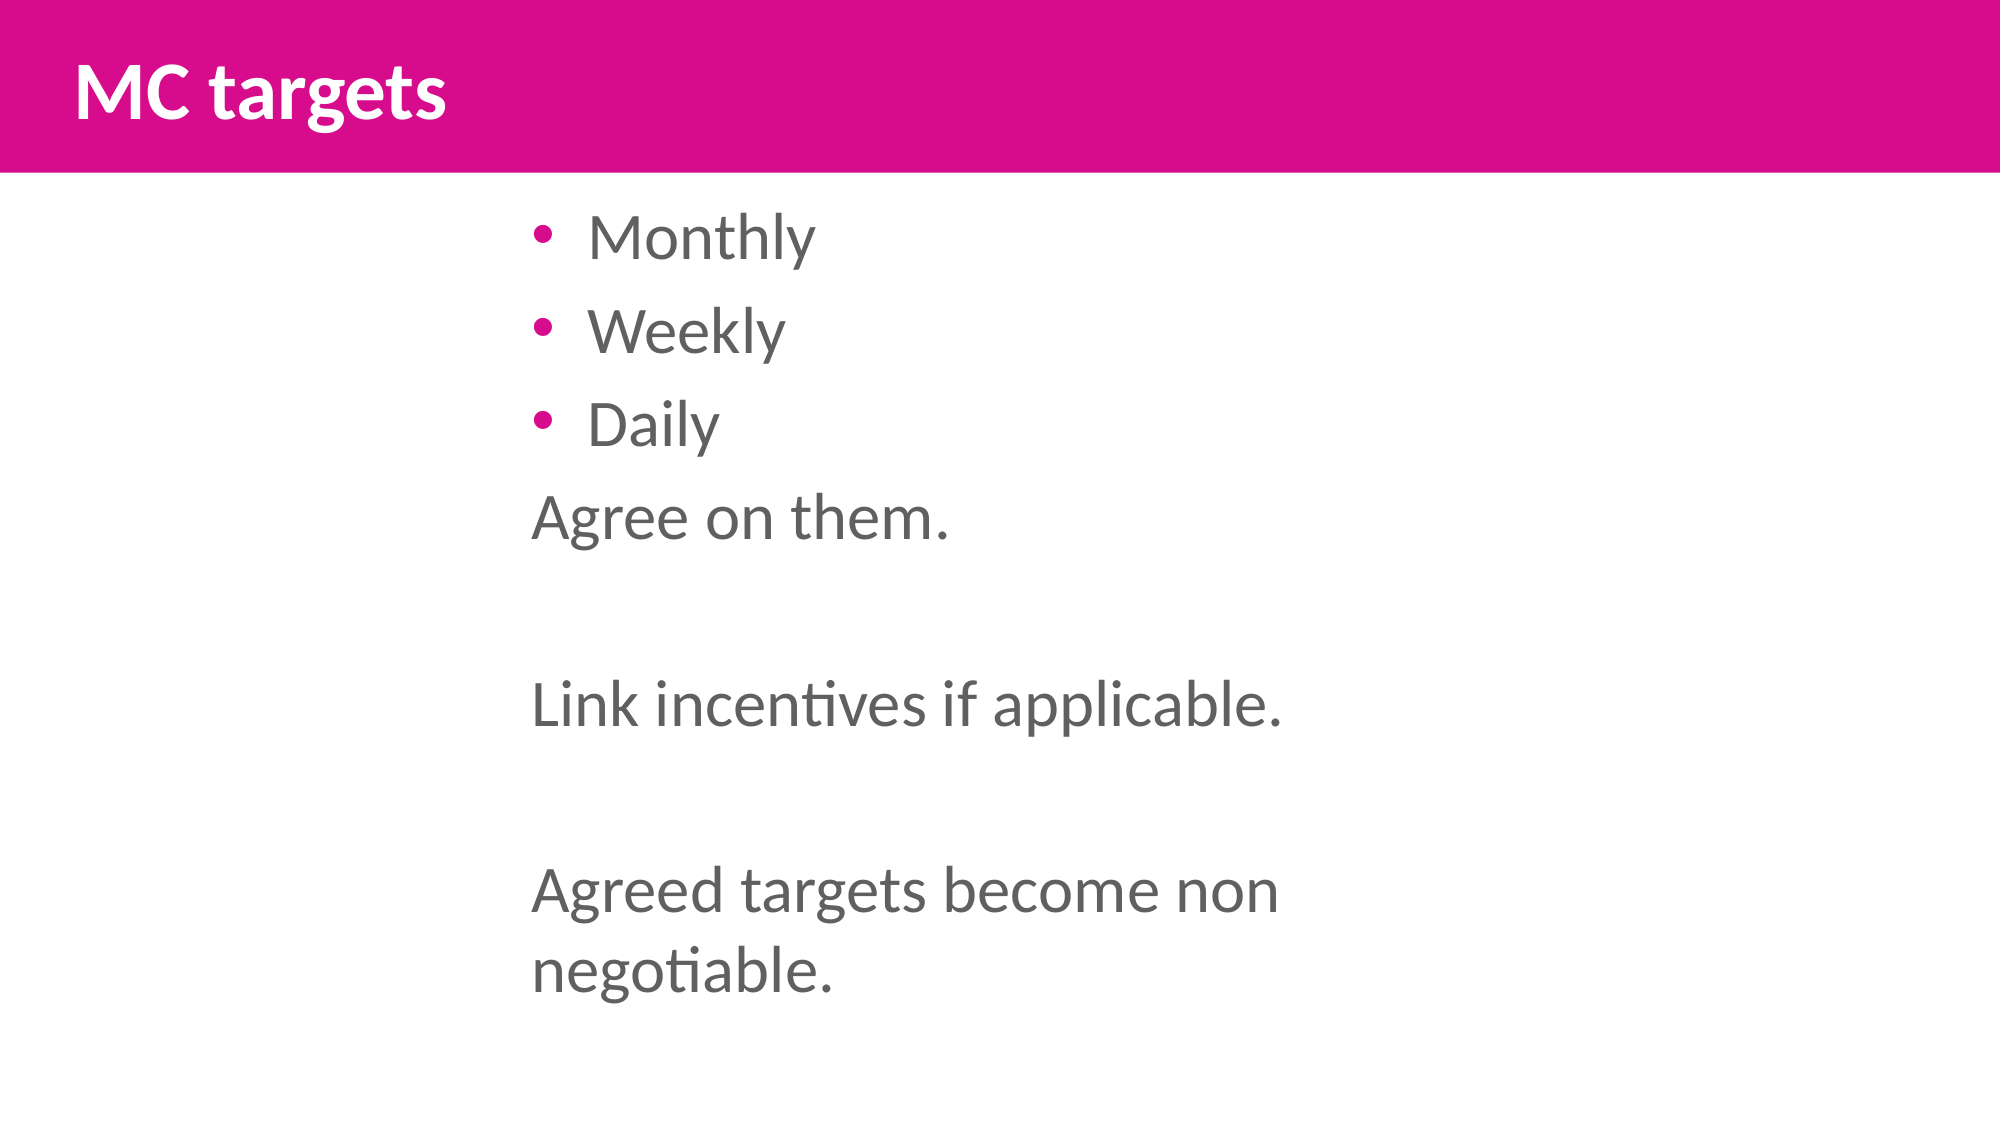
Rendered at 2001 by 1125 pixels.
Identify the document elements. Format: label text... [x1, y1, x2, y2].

list Monthly Weekly Daily Agree on them. Link incentives if applicable. Agreed targets become non negotiable. [516, 122, 1450, 1058]
list MC targets [0, 0, 2000, 173]
